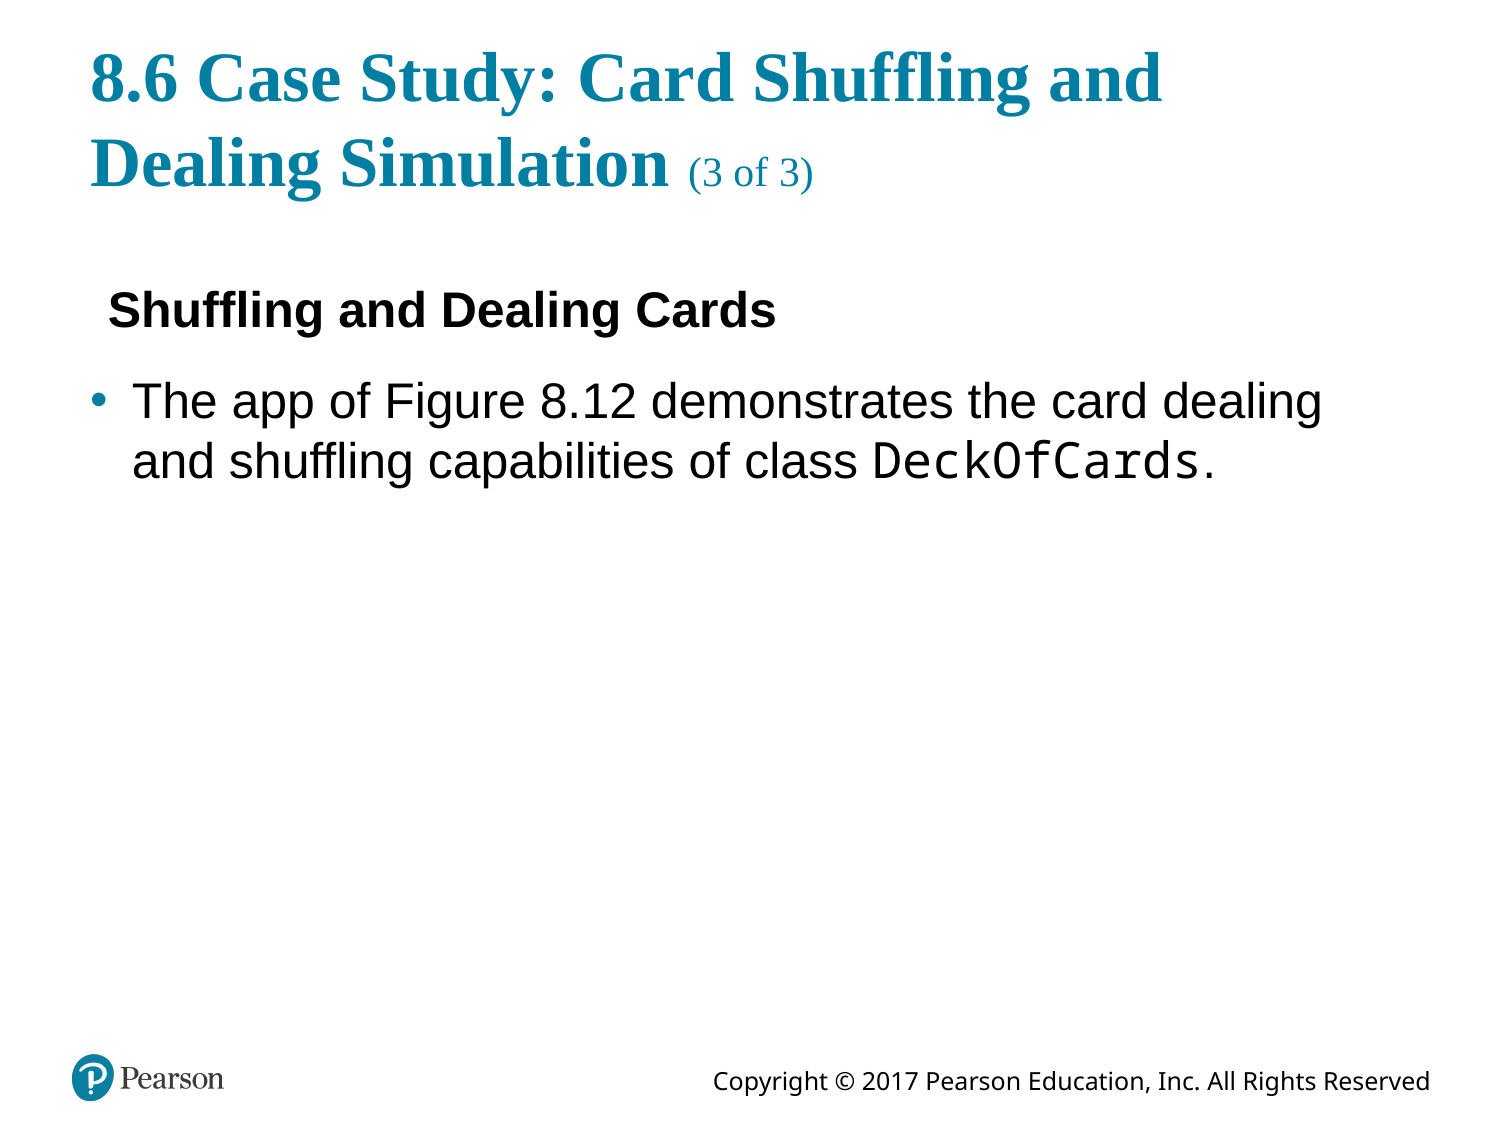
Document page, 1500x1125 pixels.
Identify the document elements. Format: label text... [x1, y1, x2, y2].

picture [80, 1063, 106, 1088]
picture [72, 1054, 88, 1070]
picture [98, 1054, 224, 1101]
list Shuffling and Dealing Cards The app of Figure 8.12 demonstrates the card dealing and shuffling capabilities of class DeckOfCards. [75, 262, 1425, 1005]
title 8.6 Case Study: Card Shuffling and Dealing Simulation (3 of 3) [75, 35, 1425, 216]
picture [72, 1087, 83, 1101]
